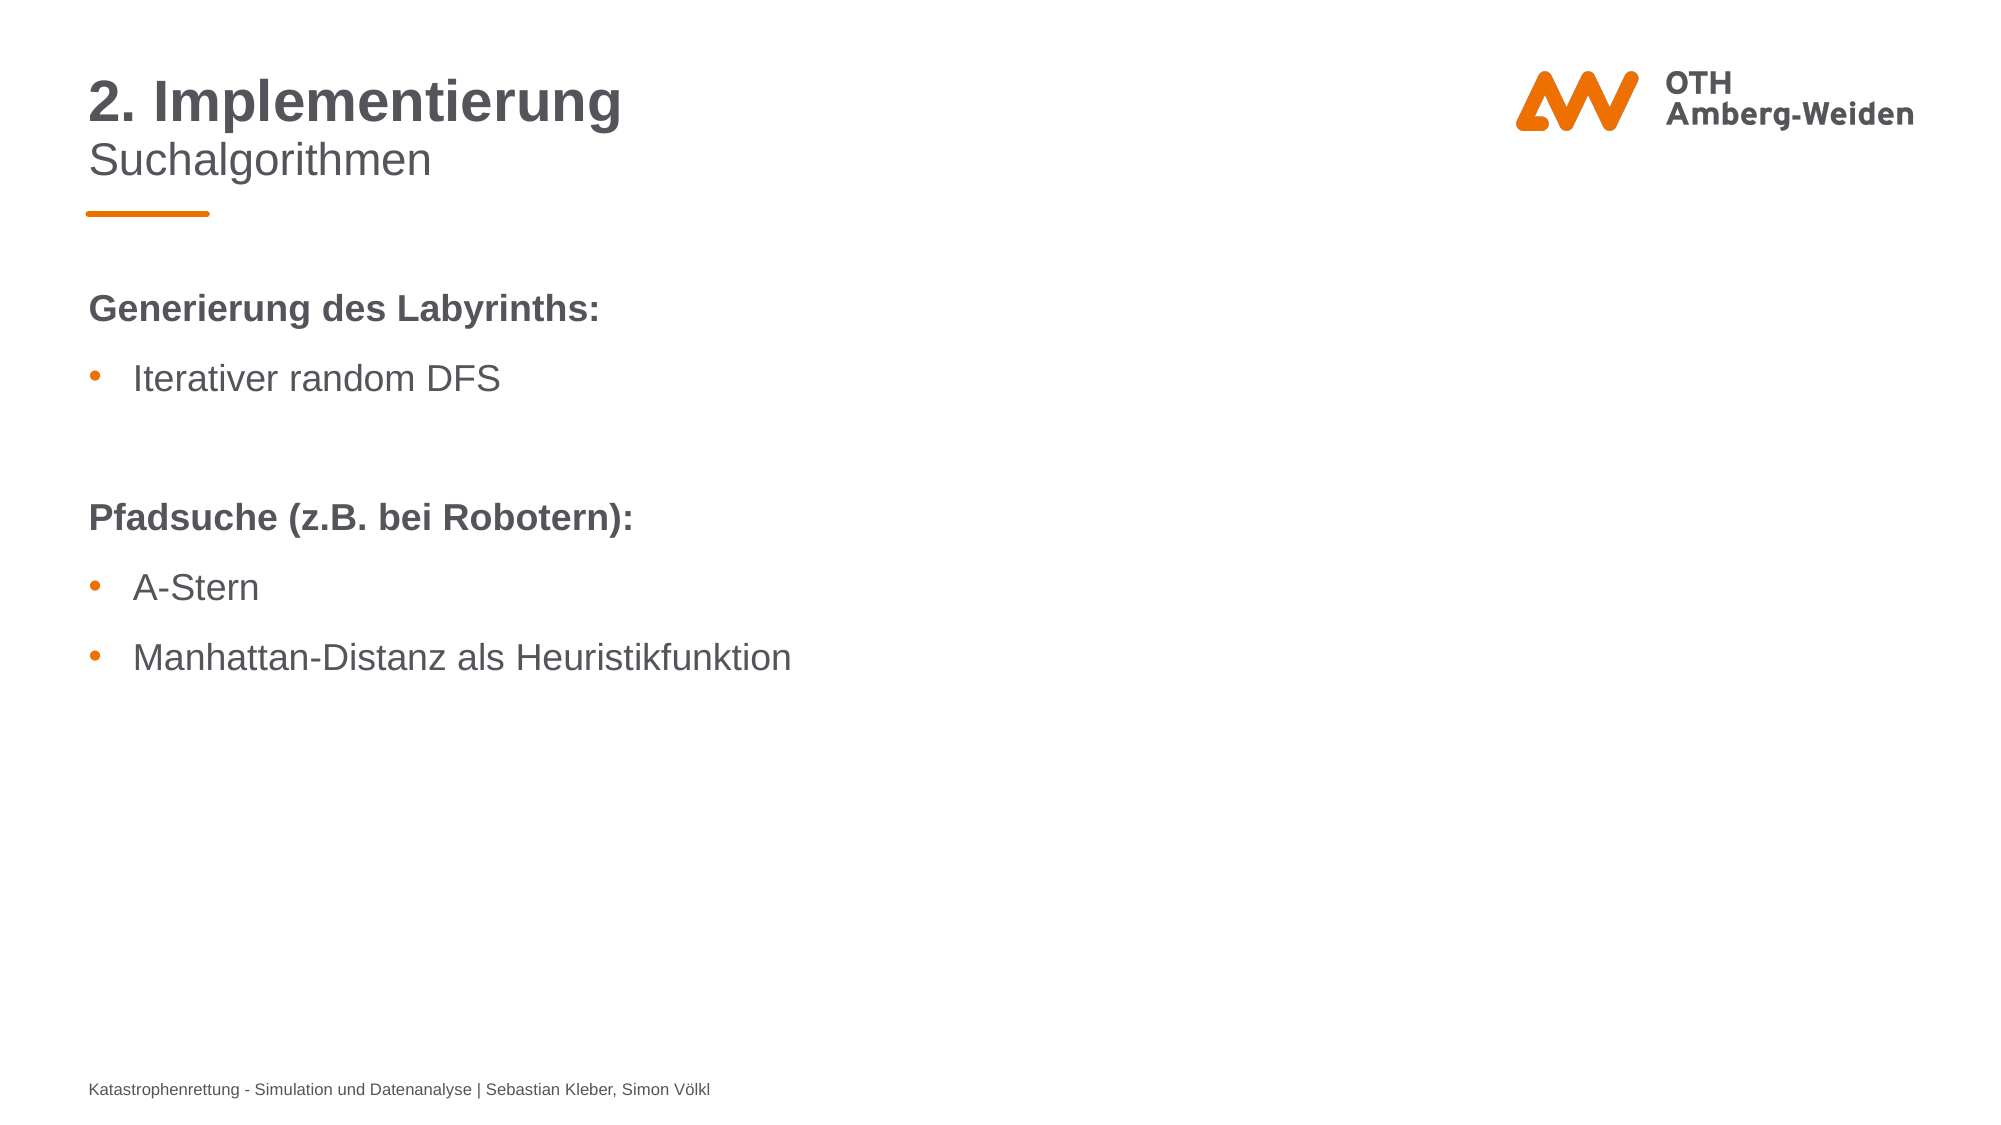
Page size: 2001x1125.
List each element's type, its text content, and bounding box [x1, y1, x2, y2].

footer Katastrophenrettung - Simulation und Datenanalyse | Sebastian Kleber, Simon Völkl [88, 1065, 1329, 1113]
list Generierung des Labyrinths: Iterativer random DFS Pfadsuche (z.B. bei Robotern): A-Stern Manhattan-Distanz als Heuristikfunktion [88, 283, 1912, 963]
title 2. Implementierung [88, 70, 1445, 130]
list Suchalgorithmen [88, 136, 1445, 196]
picture [1490, 41, 1941, 160]
